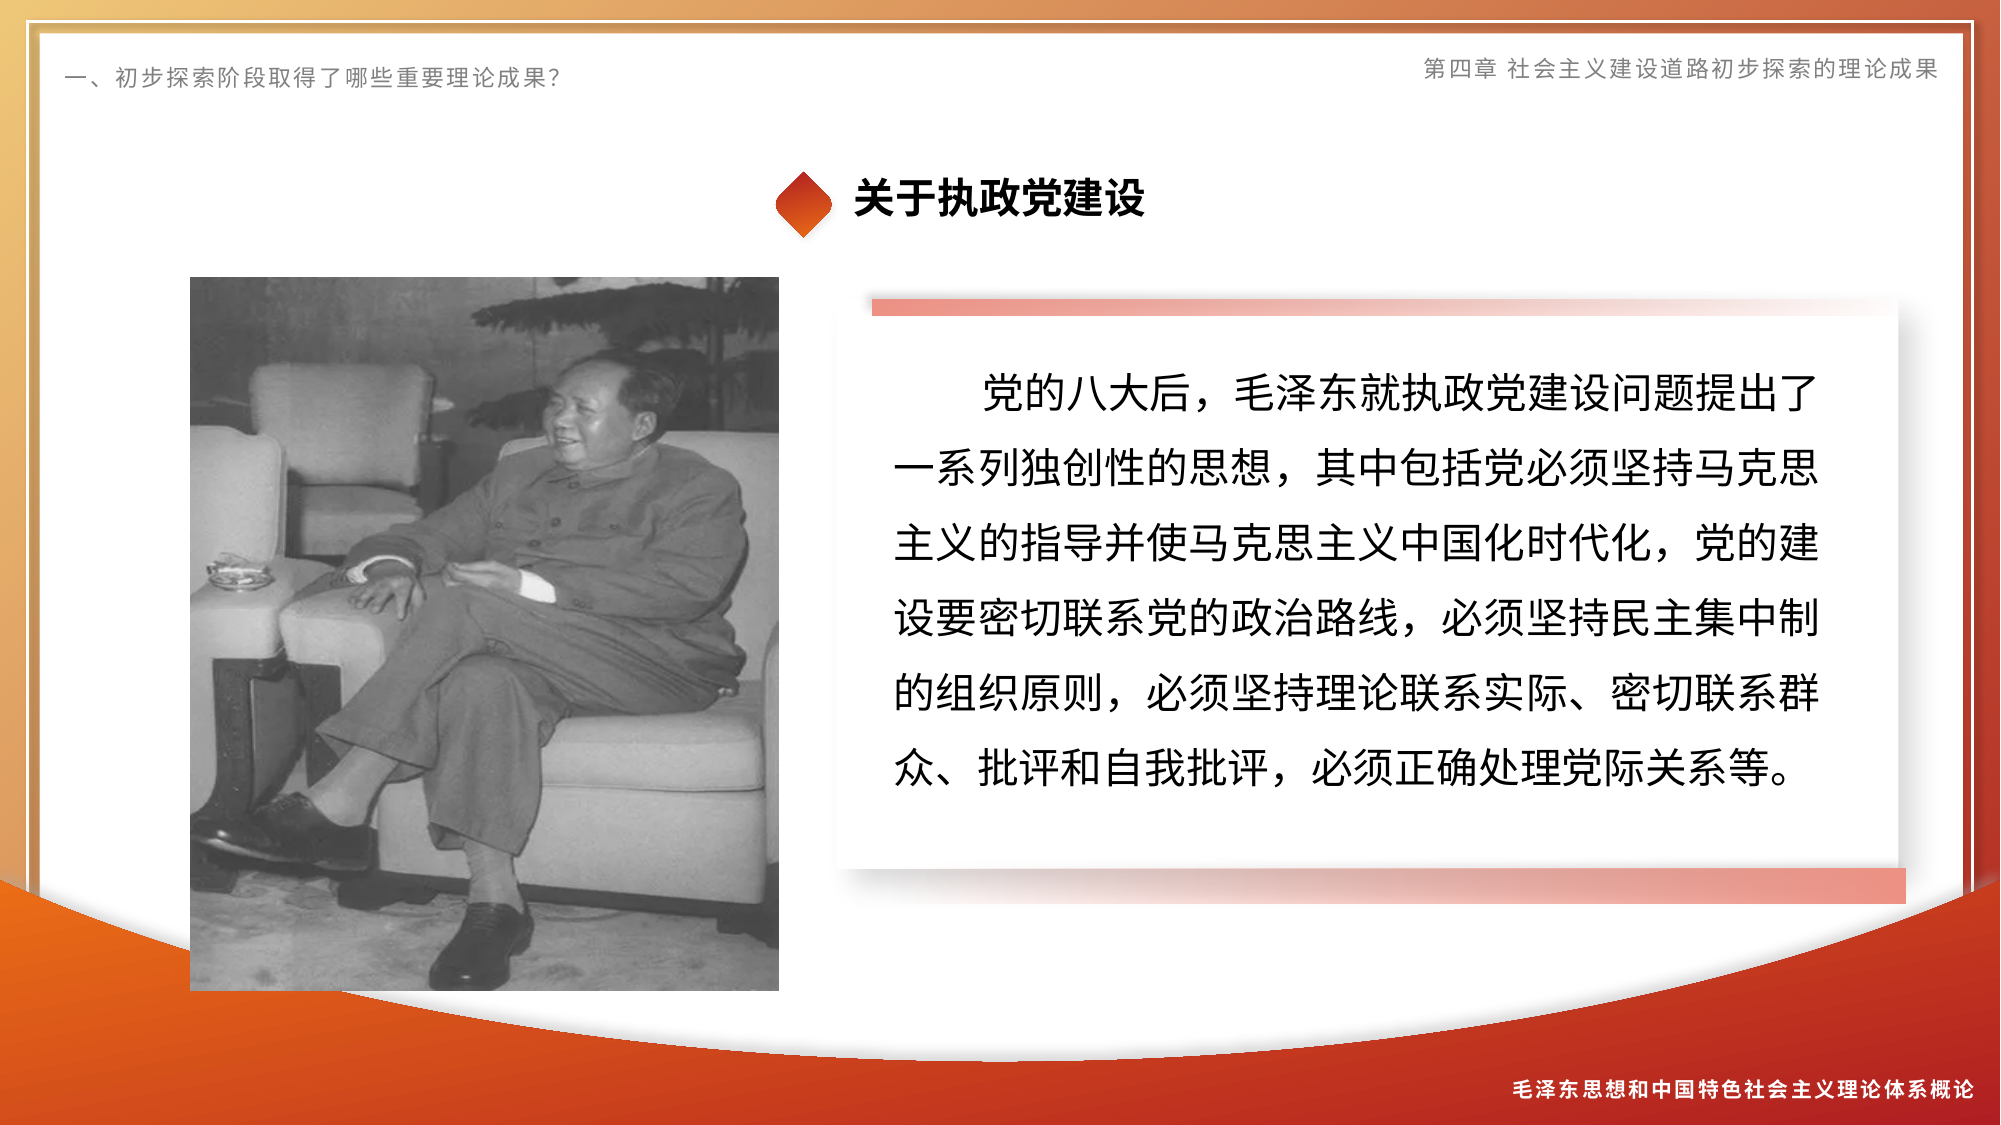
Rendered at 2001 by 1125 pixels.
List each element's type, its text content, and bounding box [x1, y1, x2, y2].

picture [190, 277, 779, 991]
text_box [0, 879, 2000, 1125]
text_box 关于执政党建设 [617, 164, 1382, 230]
text_box [888, 868, 1907, 905]
text_box 党的八大后，毛泽东就执政党建设问题提出了一系列独创性的思想，其中包括党必须坚持马克思主义的指导并使马克思主义中国化时代化，党的建设要密切联系党的政治路线，必须坚持民主集中制的组织原则，必须坚持理论联系实际、密切联系群众、批评和自我批评，必须正确处理党际关系等。 [878, 334, 1836, 799]
text_box 第四章 社会主义建设道路初步探索的理论成果 [1393, 47, 1954, 90]
text_box [871, 298, 1916, 317]
text_box 一、初步探索阶段取得了哪些重要理论成果？ [50, 50, 611, 99]
text_box [835, 298, 1899, 870]
text_box 毛泽东思想和中国特色社会主义理论体系概论 [1375, 1056, 1990, 1109]
text_box [774, 170, 833, 239]
